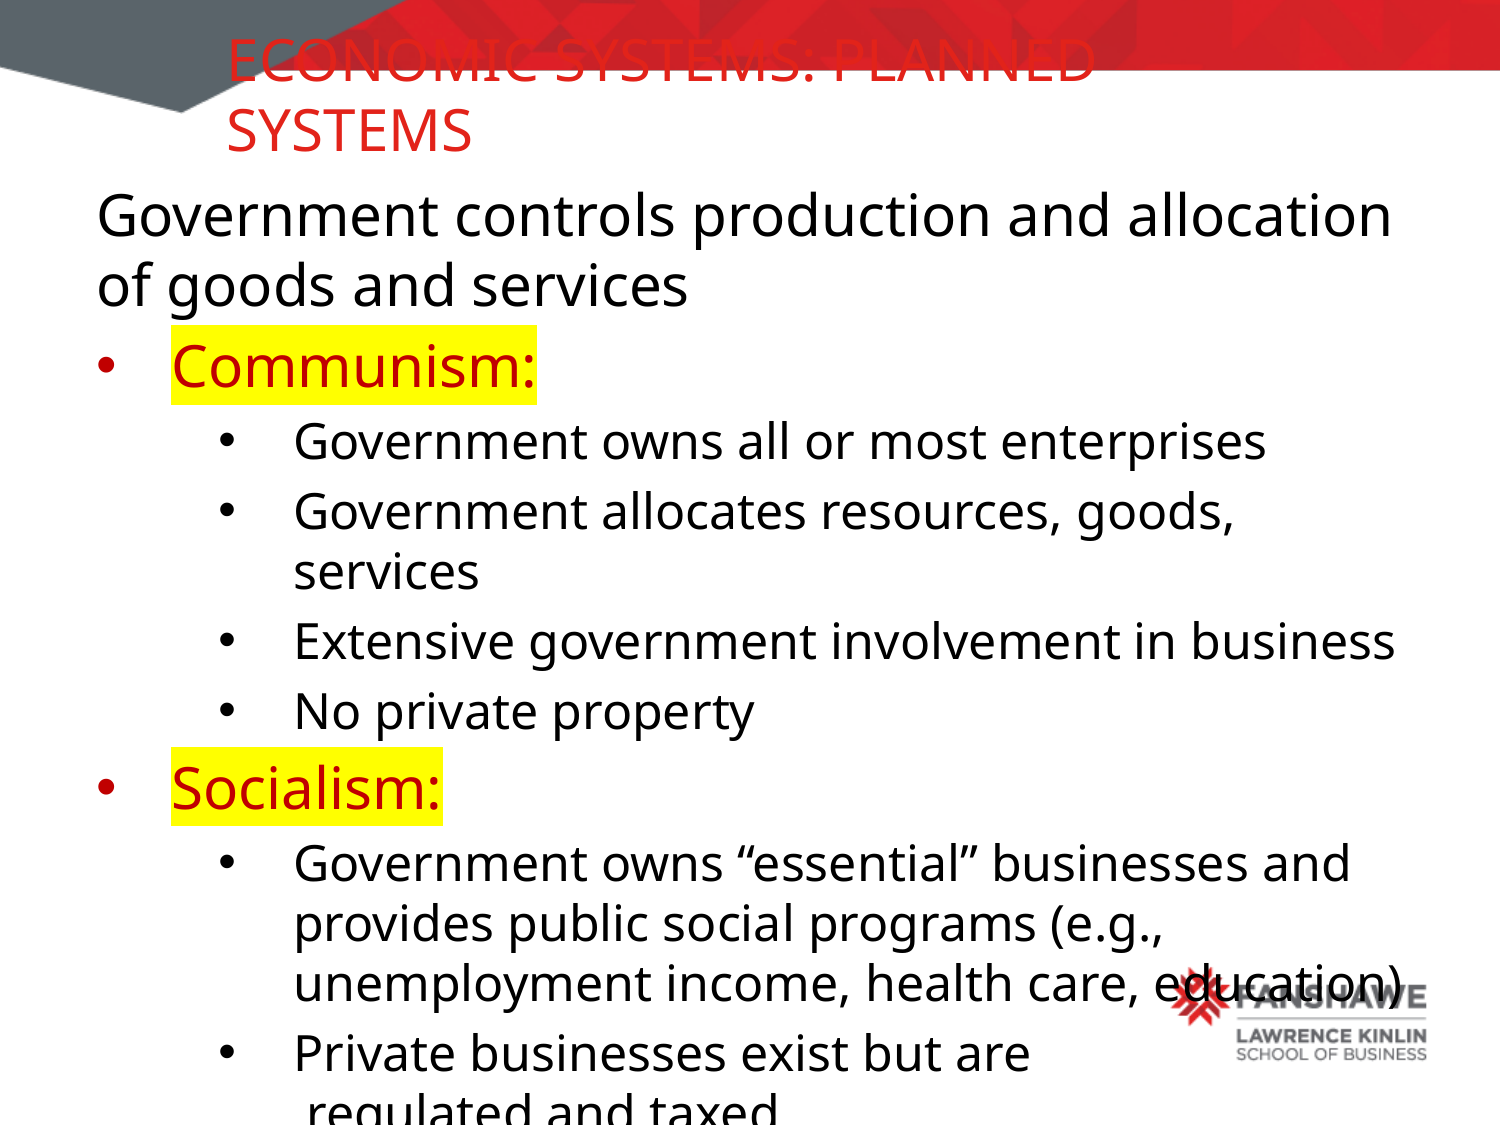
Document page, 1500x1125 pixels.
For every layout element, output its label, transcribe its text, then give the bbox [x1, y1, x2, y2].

title Economic systems: planned systems [226, 65, 1274, 164]
list Government controls production and allocation of goods and services Communism: Government owns all or most enterprises Government allocates resources, goods, services Extensive government involvement in business No private property Socialism: Government owns “essential” businesses and provides public social programs (e.g., unemployment income, health care, education) Private businesses exist but are regulated and taxed [81, 170, 1442, 1023]
picture [0, 0, 1500, 114]
picture [0, 907, 1500, 1125]
